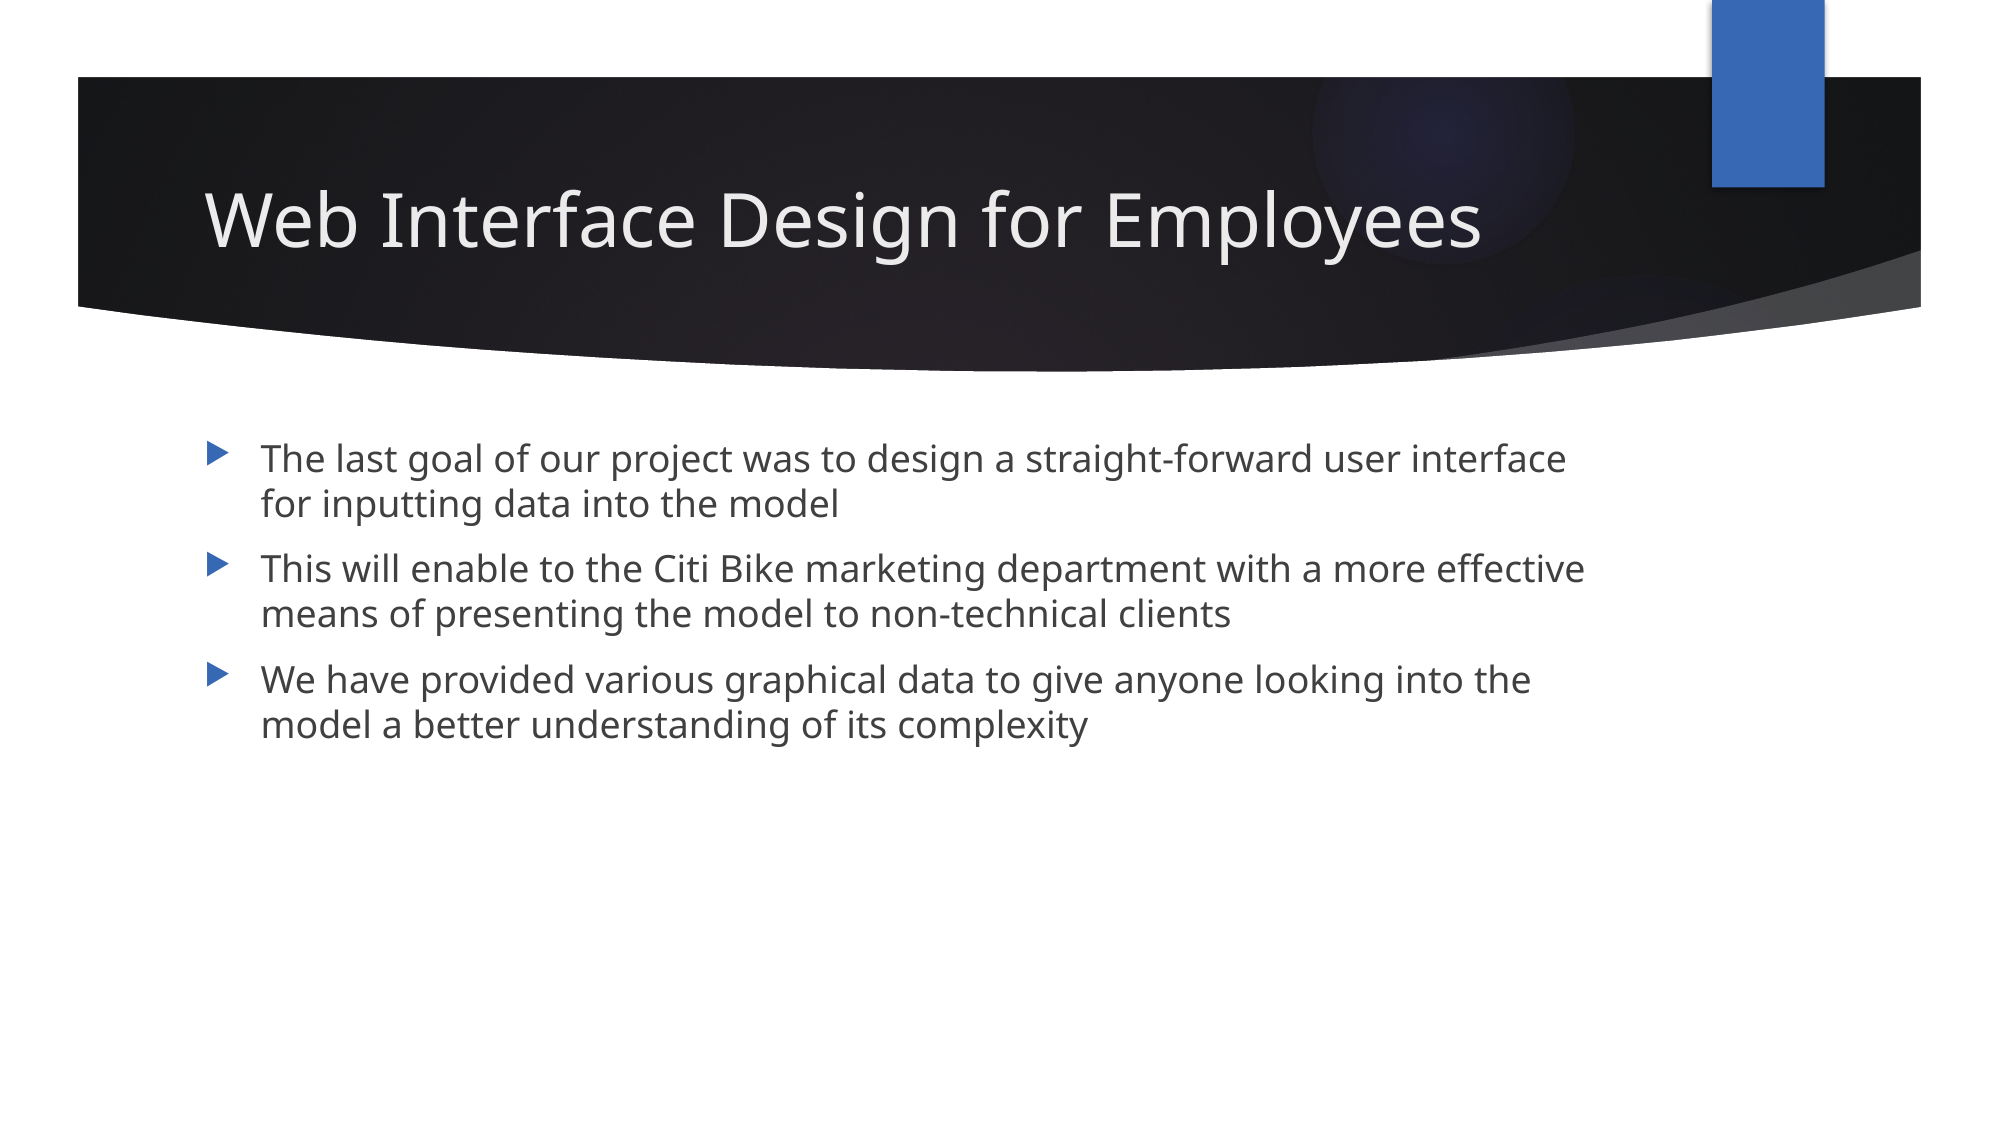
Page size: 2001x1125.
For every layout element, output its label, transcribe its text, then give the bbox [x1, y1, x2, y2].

list The last goal of our project was to design a straight-forward user interface for inputting data into the model This will enable to the Citi Bike marketing department with a more effective means of presenting the model to non-technical clients We have provided various graphical data to give anyone looking into the model a better understanding of its complexity [189, 427, 1638, 988]
title Web Interface Design for Employees [189, 159, 1627, 276]
